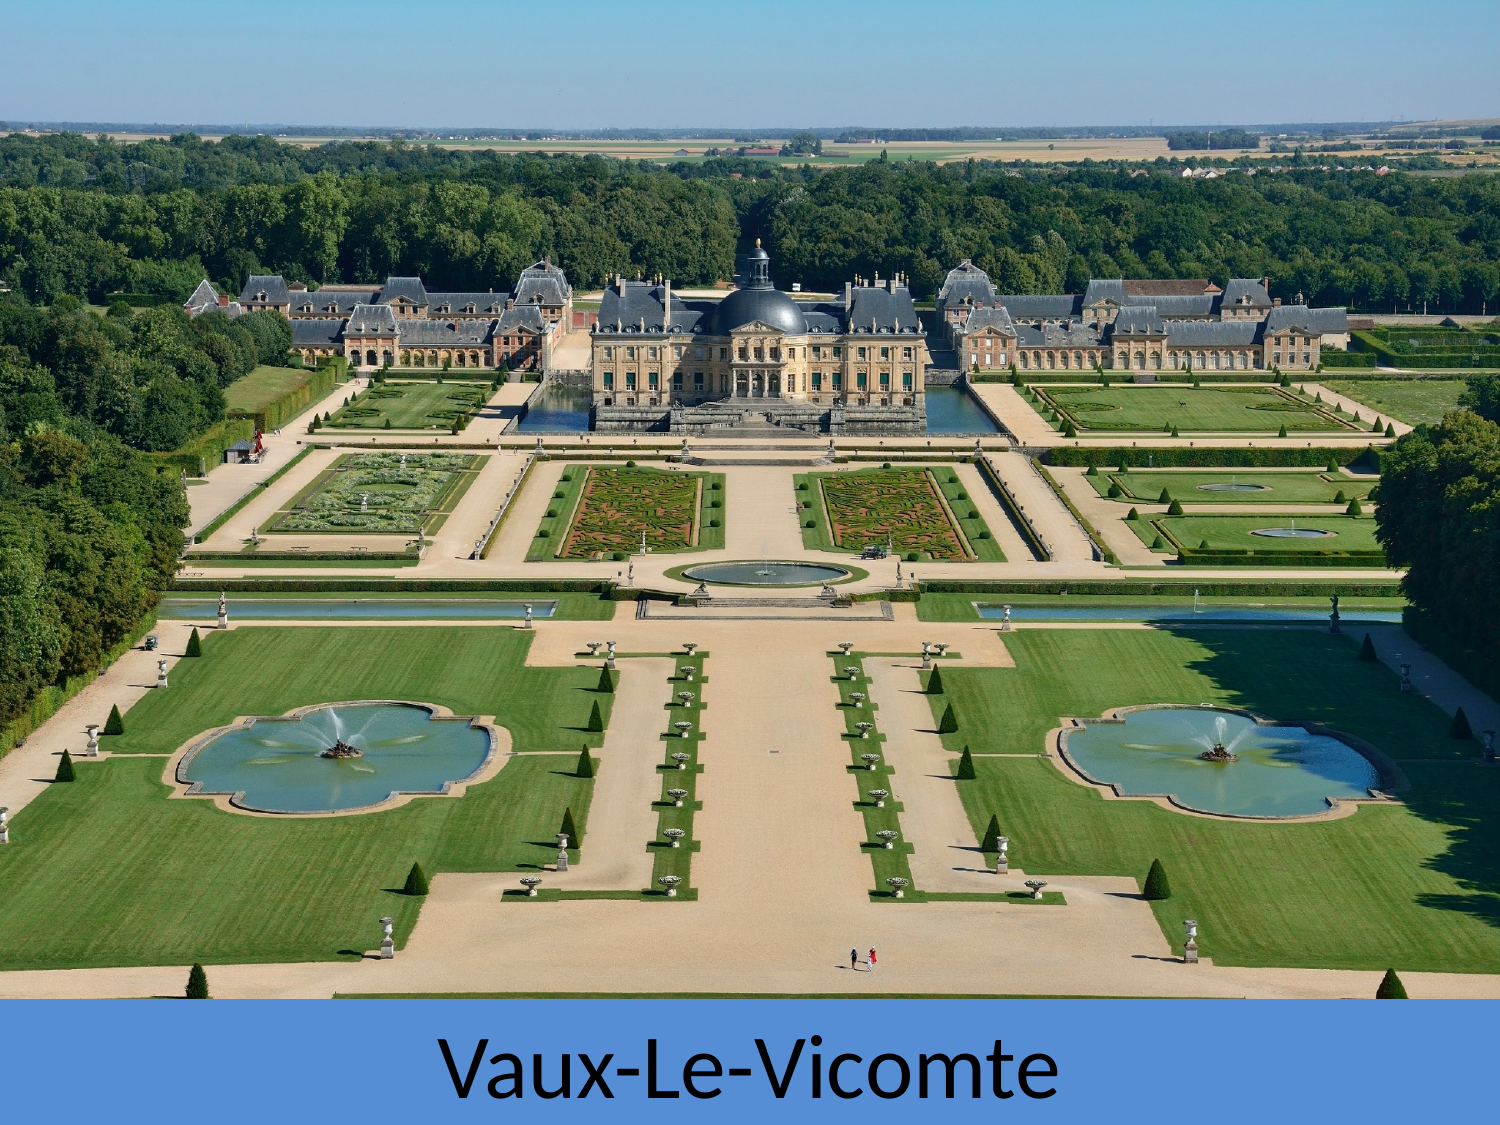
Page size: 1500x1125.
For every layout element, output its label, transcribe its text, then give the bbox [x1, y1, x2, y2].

title Vaux-Le-Vicomte [0, 1006, 1500, 1125]
picture [0, 0, 1500, 999]
